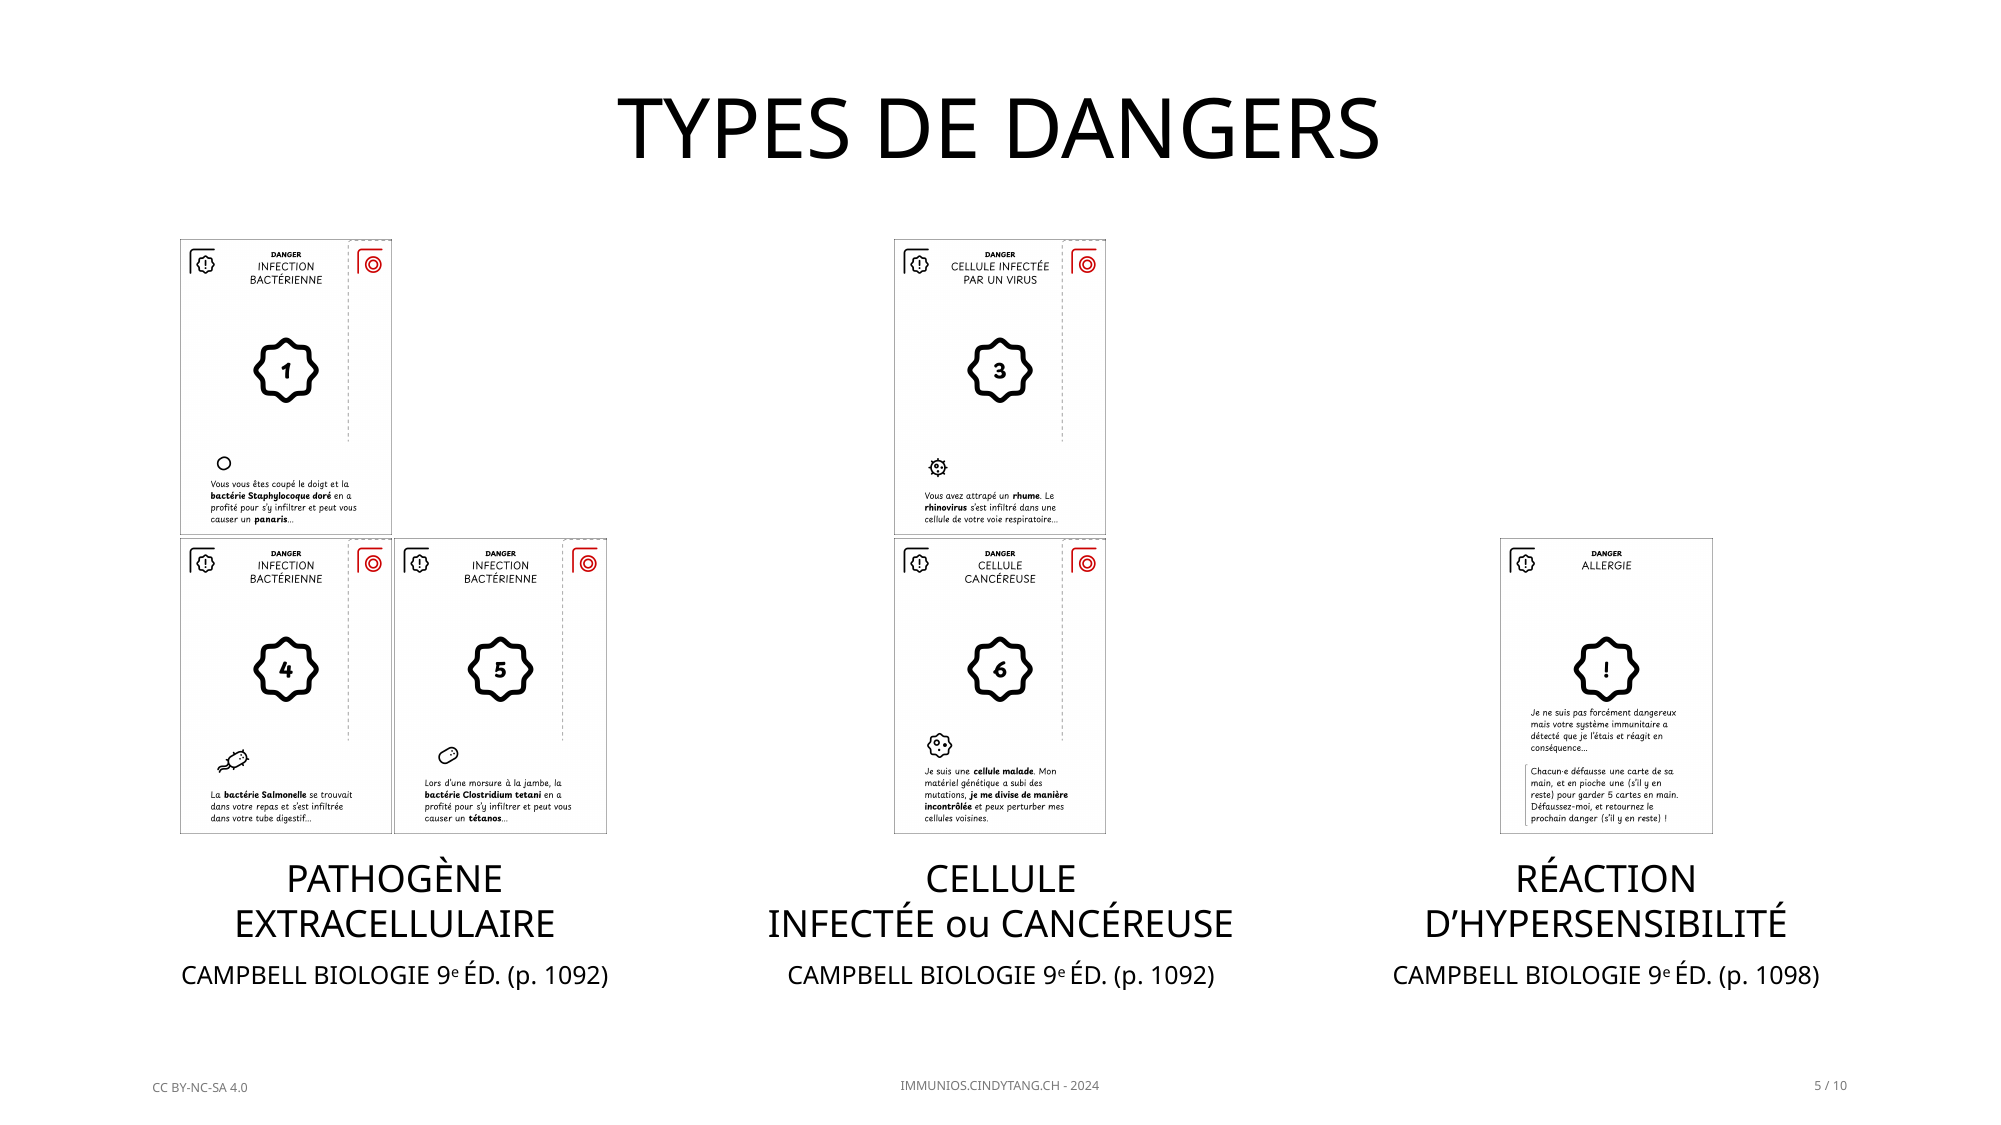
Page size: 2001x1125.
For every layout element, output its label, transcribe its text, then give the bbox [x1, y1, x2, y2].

text_box CELLULE INFECTÉE ou CANCÉREUSE CAMPBELL BIOLOGIE 9e ÉD. (p. 1092) [752, 847, 1250, 998]
text_box RÉACTION D’HYPERSENSIBILITÉ CAMPBELL BIOLOGIE 9e ÉD. (p. 1098) [1377, 847, 1835, 998]
picture [893, 239, 1107, 536]
slide_number 5 [1412, 1042, 1863, 1103]
picture [394, 537, 607, 834]
picture [179, 239, 393, 536]
title TYPES DE DANGERS [137, 22, 1863, 240]
picture [1499, 537, 1713, 834]
picture [893, 537, 1107, 834]
picture [179, 537, 393, 834]
footer IMMUNIOS.CINDYTANG.CH - 2024 [662, 1042, 1338, 1103]
slide_number CC BY-NC-SA 4.0 [137, 1042, 588, 1103]
text_box PATHOGÈNE EXTRACELLULAIRE CAMPBELL BIOLOGIE 9e ÉD. (p. 1092) [166, 847, 624, 998]
